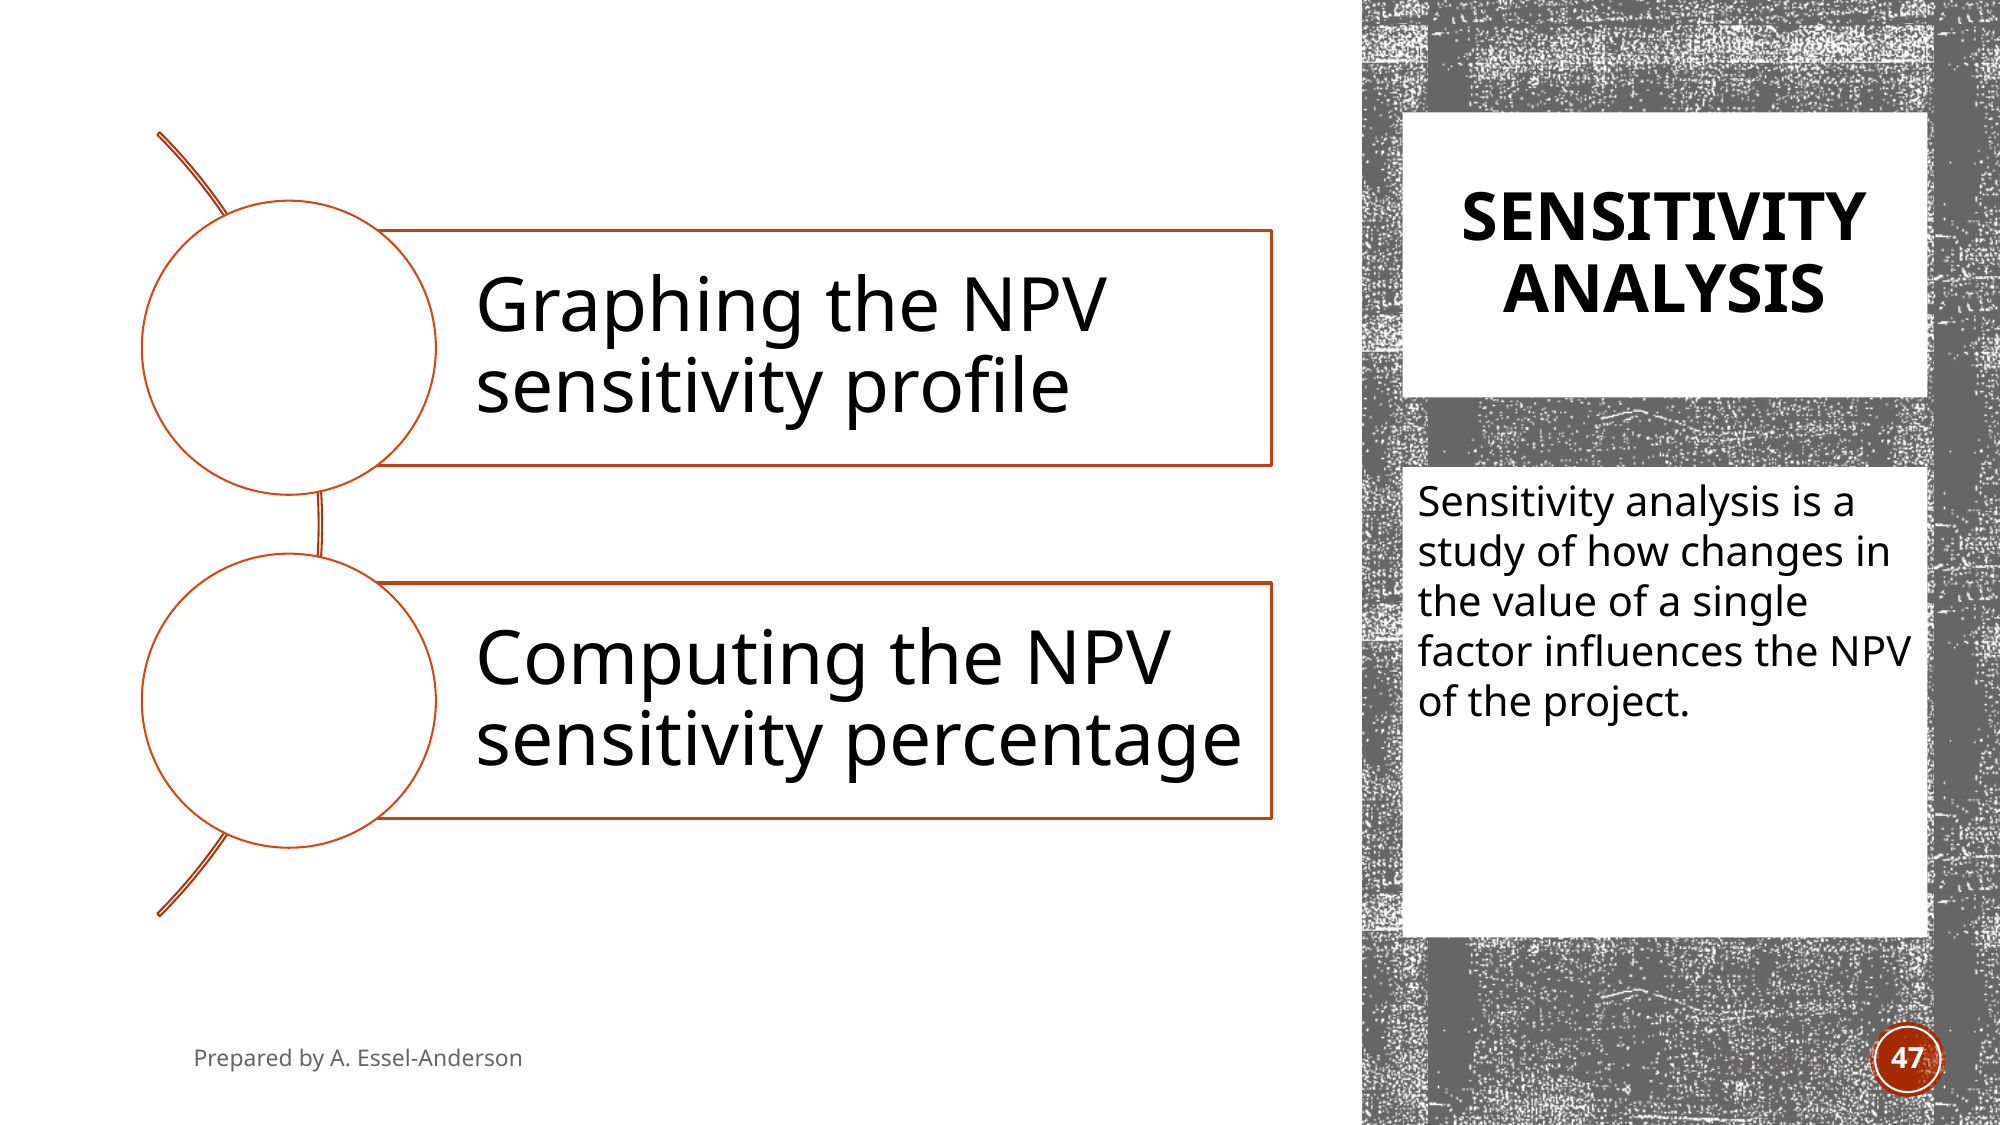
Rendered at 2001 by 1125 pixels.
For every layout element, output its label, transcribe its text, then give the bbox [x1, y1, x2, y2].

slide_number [1306, 1028, 1844, 1089]
slide_number 47 [1855, 1028, 1961, 1089]
list Dependency and mutual exclusion Ranking problems Multiple internal rate of return Capital rationing [1362, 0, 2000, 1125]
title Sensitivity analysis [1402, 112, 1928, 398]
footer Prepared by A. Essel-Anderson [178, 1028, 1217, 1089]
list Sensitivity analysis is a study of how changes in the value of a single factor influences the NPV of the project. [1402, 467, 1928, 938]
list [140, 115, 1274, 933]
